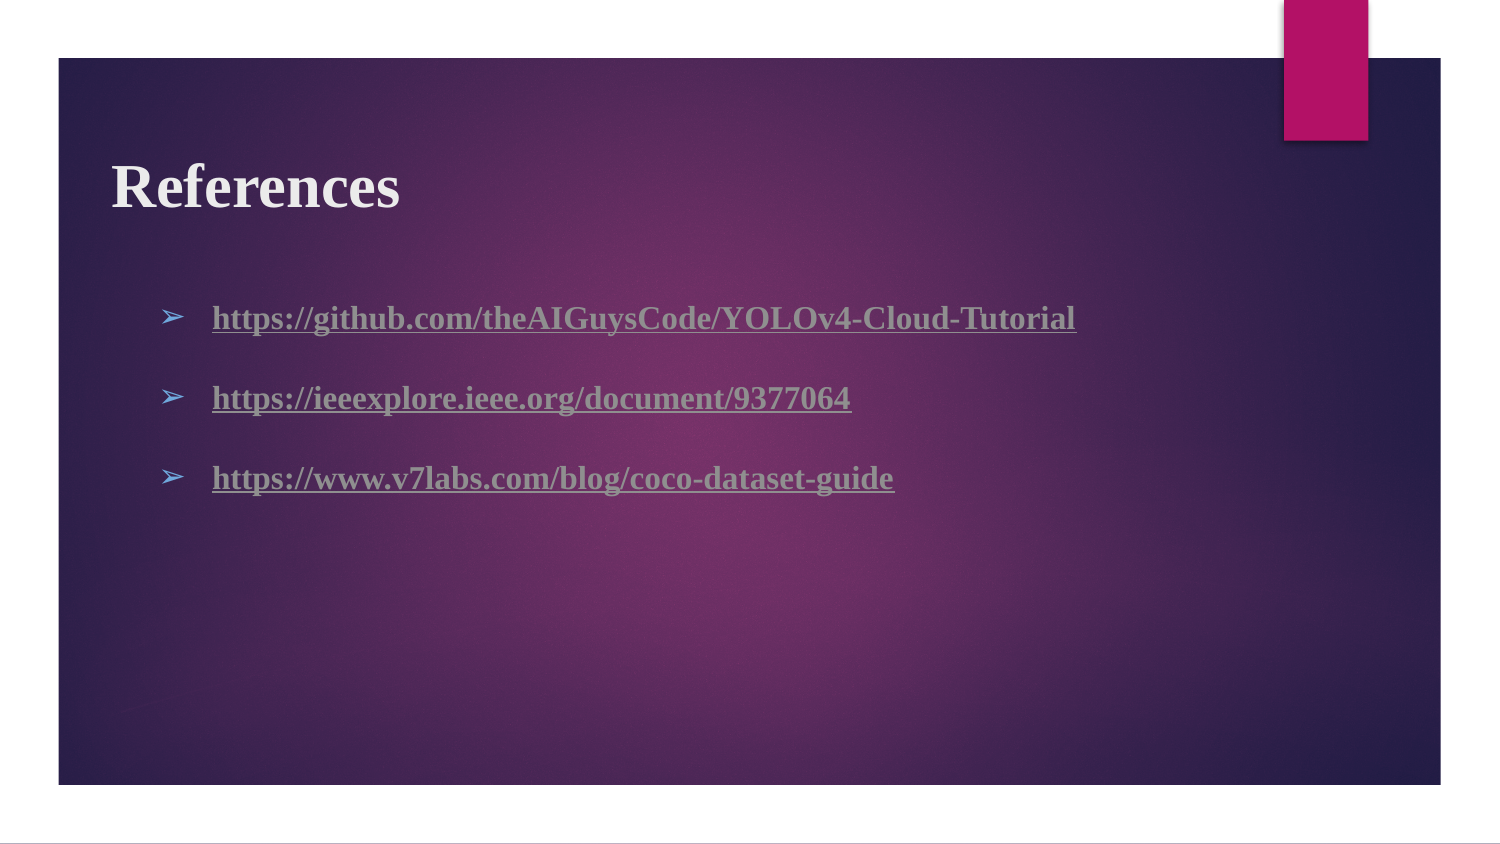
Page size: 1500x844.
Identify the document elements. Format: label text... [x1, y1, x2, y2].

text_box https://github.com/theAIGuysCode/YOLOv4-Cloud-Tutorial https://ieeexplore.ieee.org/document/9377064 https://www.v7labs.com/blog/coco-dataset-guide [122, 246, 1385, 716]
picture [59, 58, 1440, 785]
text_box References [95, 130, 1220, 305]
